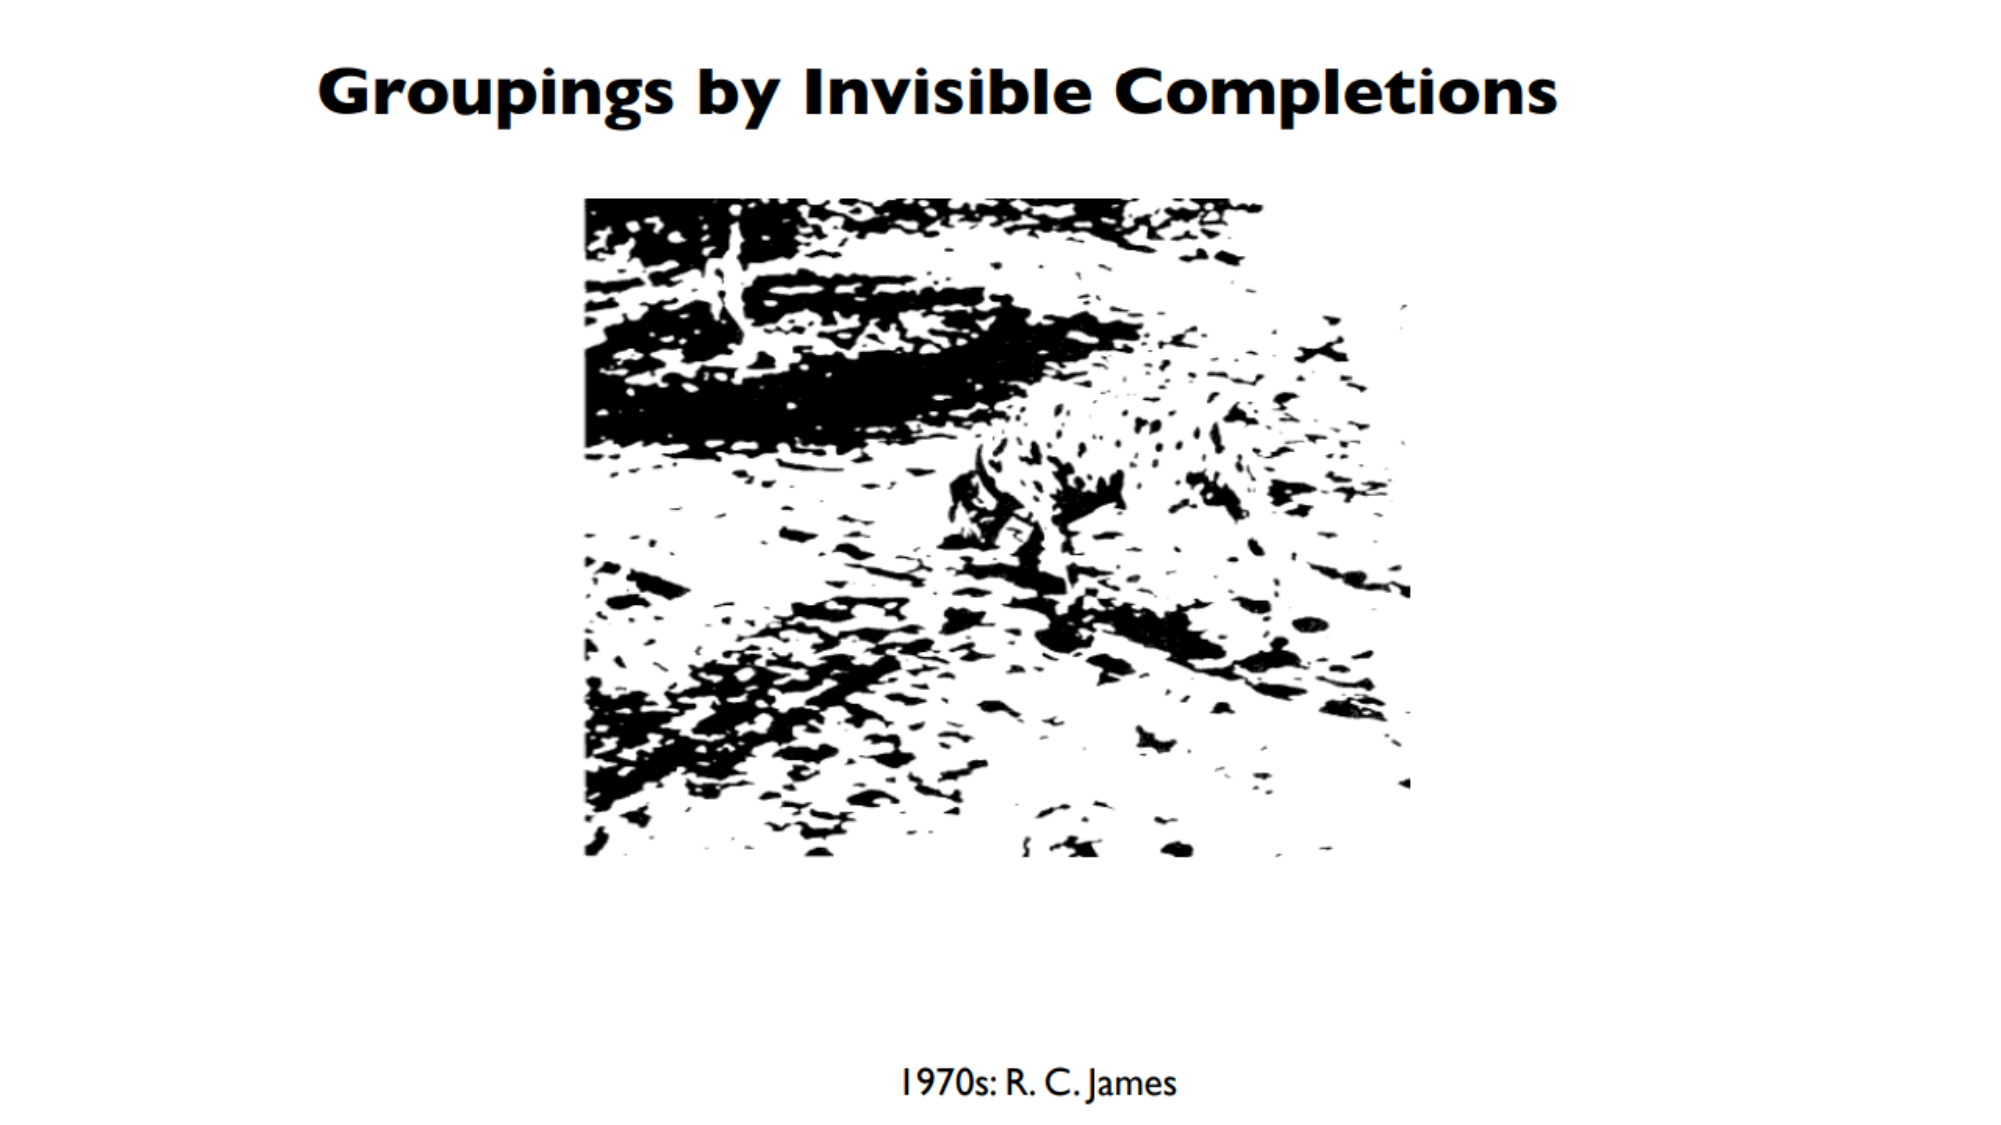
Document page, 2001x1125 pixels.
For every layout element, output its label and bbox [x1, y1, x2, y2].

picture [236, 11, 1764, 1114]
